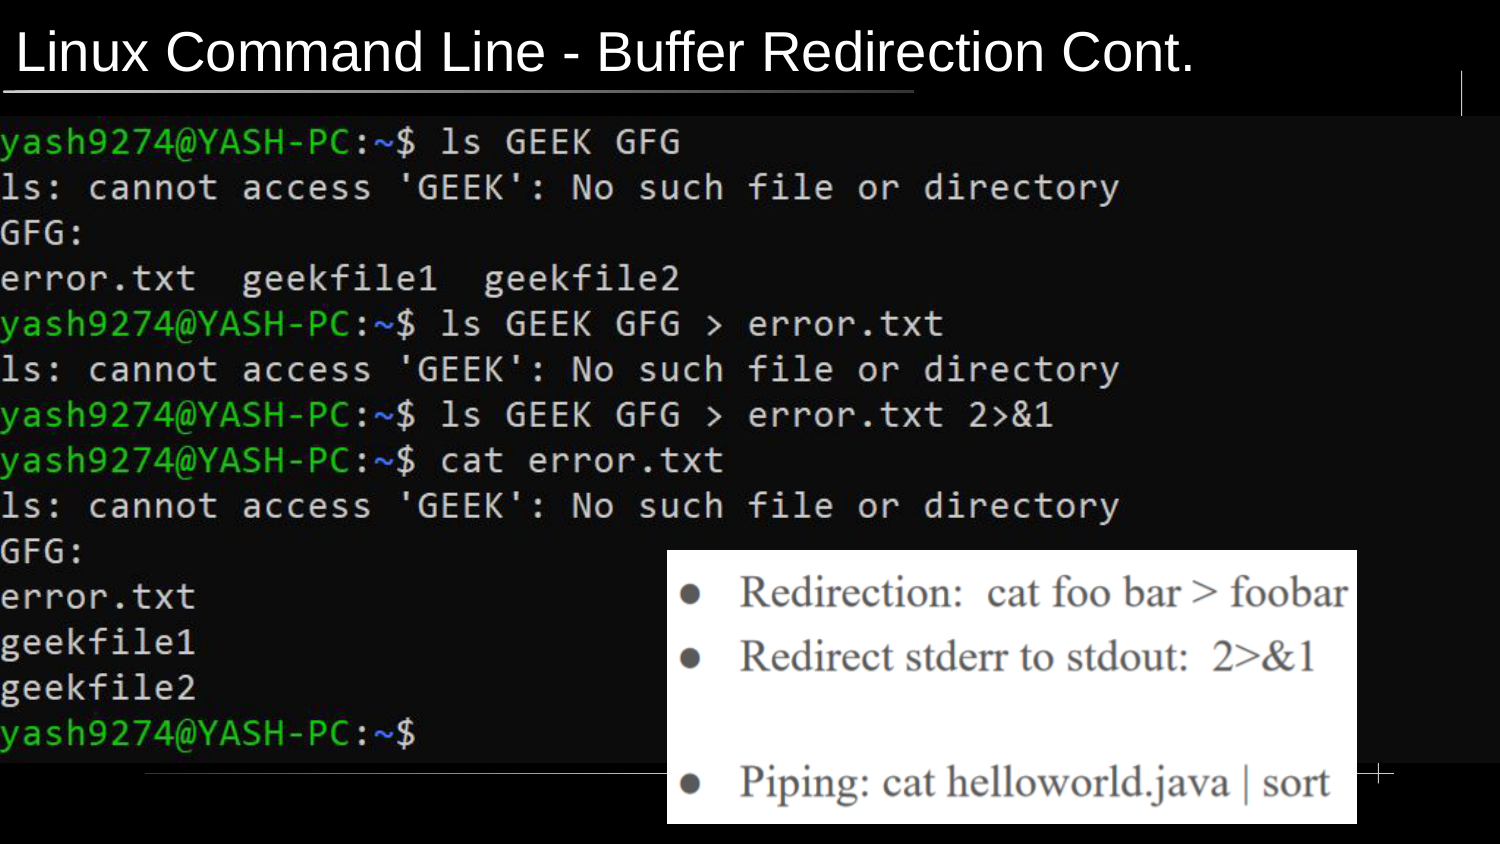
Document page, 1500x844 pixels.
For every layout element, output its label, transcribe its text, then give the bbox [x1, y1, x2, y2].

picture [0, 116, 1500, 824]
text_box Linux Command Line - Buffer Redirection Cont. [0, 0, 1288, 55]
